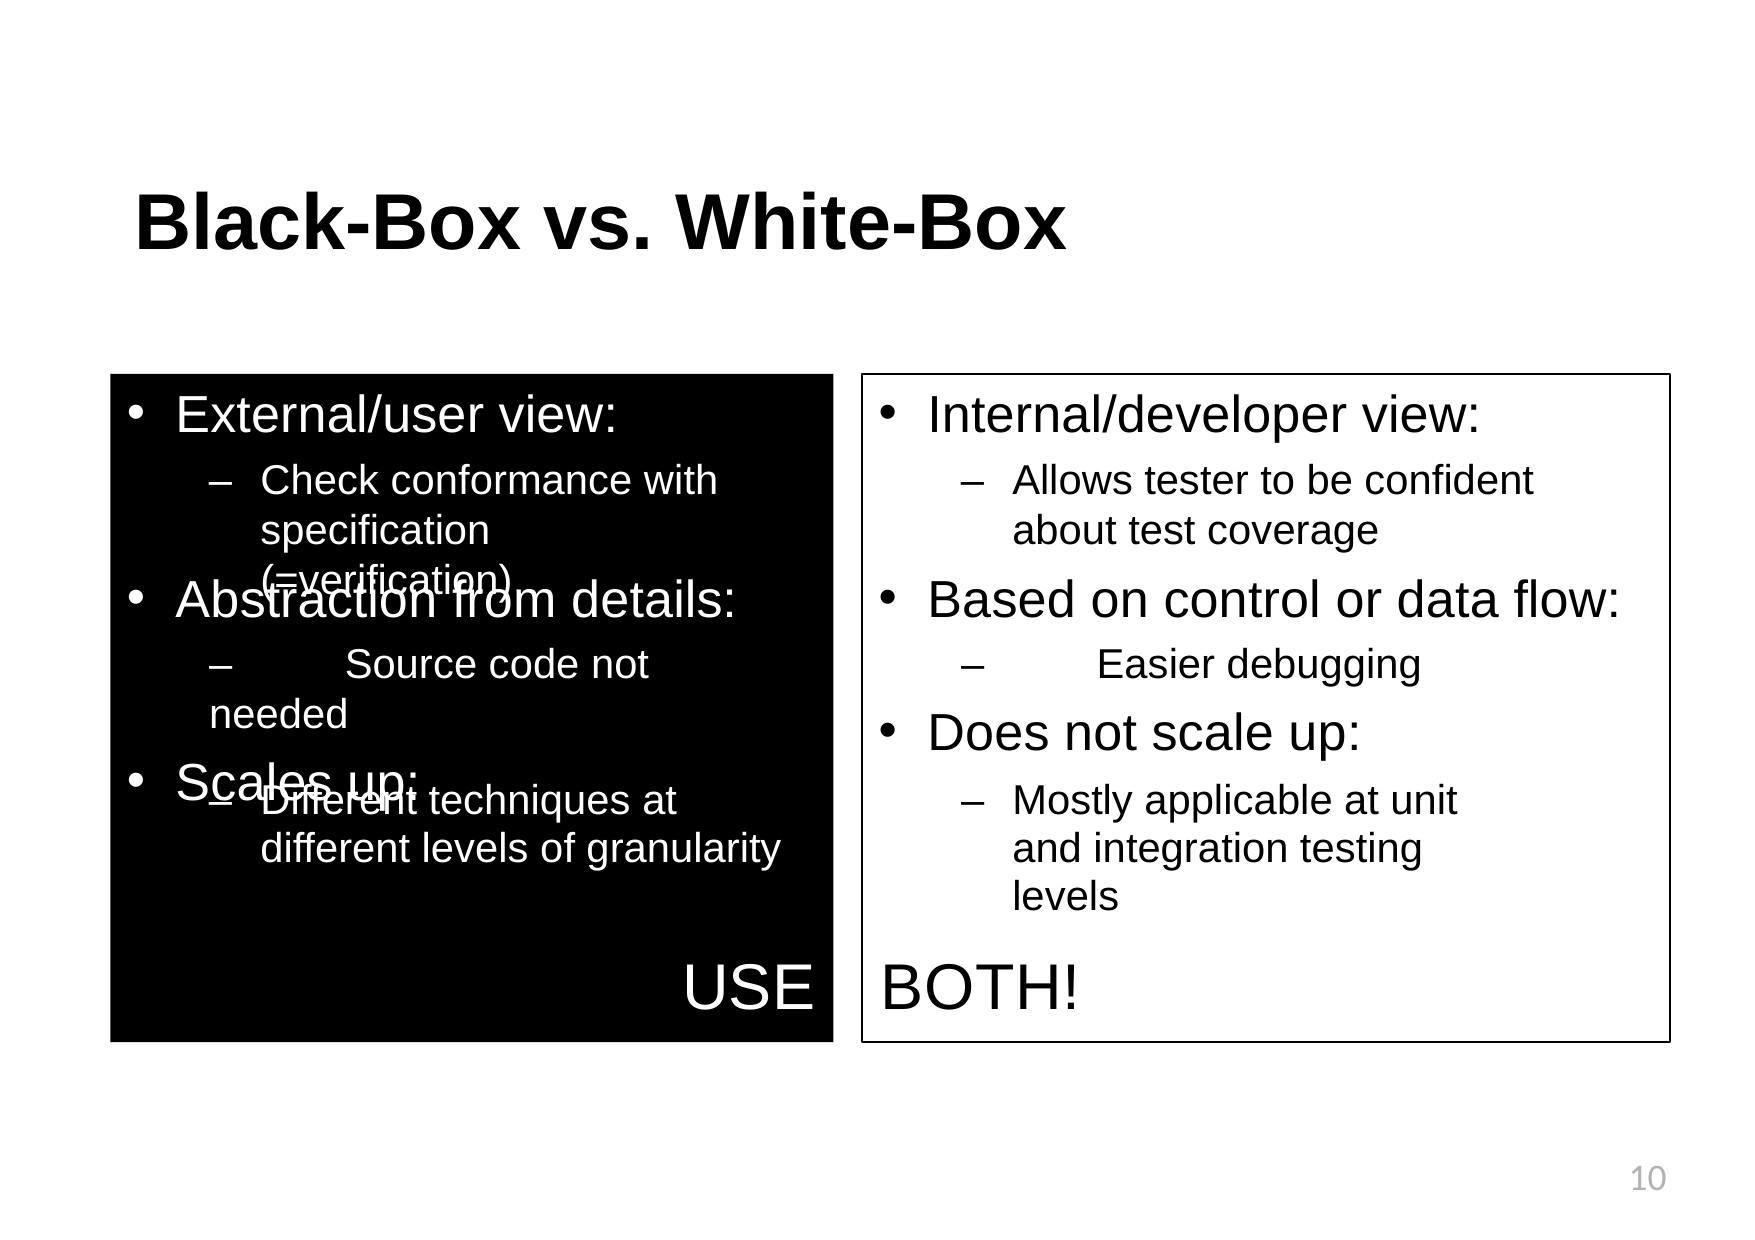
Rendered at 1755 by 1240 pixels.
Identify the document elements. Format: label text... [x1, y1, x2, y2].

text_box Internal/developer view: [876, 380, 1484, 445]
text_box [110, 373, 834, 1043]
text_box – Mostly applicable at unit and integration testing levels [958, 774, 1541, 872]
text_box – Check conformance with specification (=verification) [207, 452, 755, 555]
text_box External/user view: [124, 380, 621, 445]
text_box – Different techniques at different levels of granularity [207, 774, 784, 872]
text_box [862, 373, 1670, 1043]
title Black-Box vs. White-Box [125, 117, 1629, 308]
text_box – Allows tester to be confident about test coverage [958, 452, 1651, 555]
slide_number 10 [1263, 1152, 1667, 1215]
text_box USE BOTH! [680, 944, 1082, 1024]
text_box Abstraction from details: – Source code not needed Scales up: [124, 565, 741, 763]
text_box Based on control or data flow: – Easier debugging Does not scale up: [876, 565, 1624, 763]
